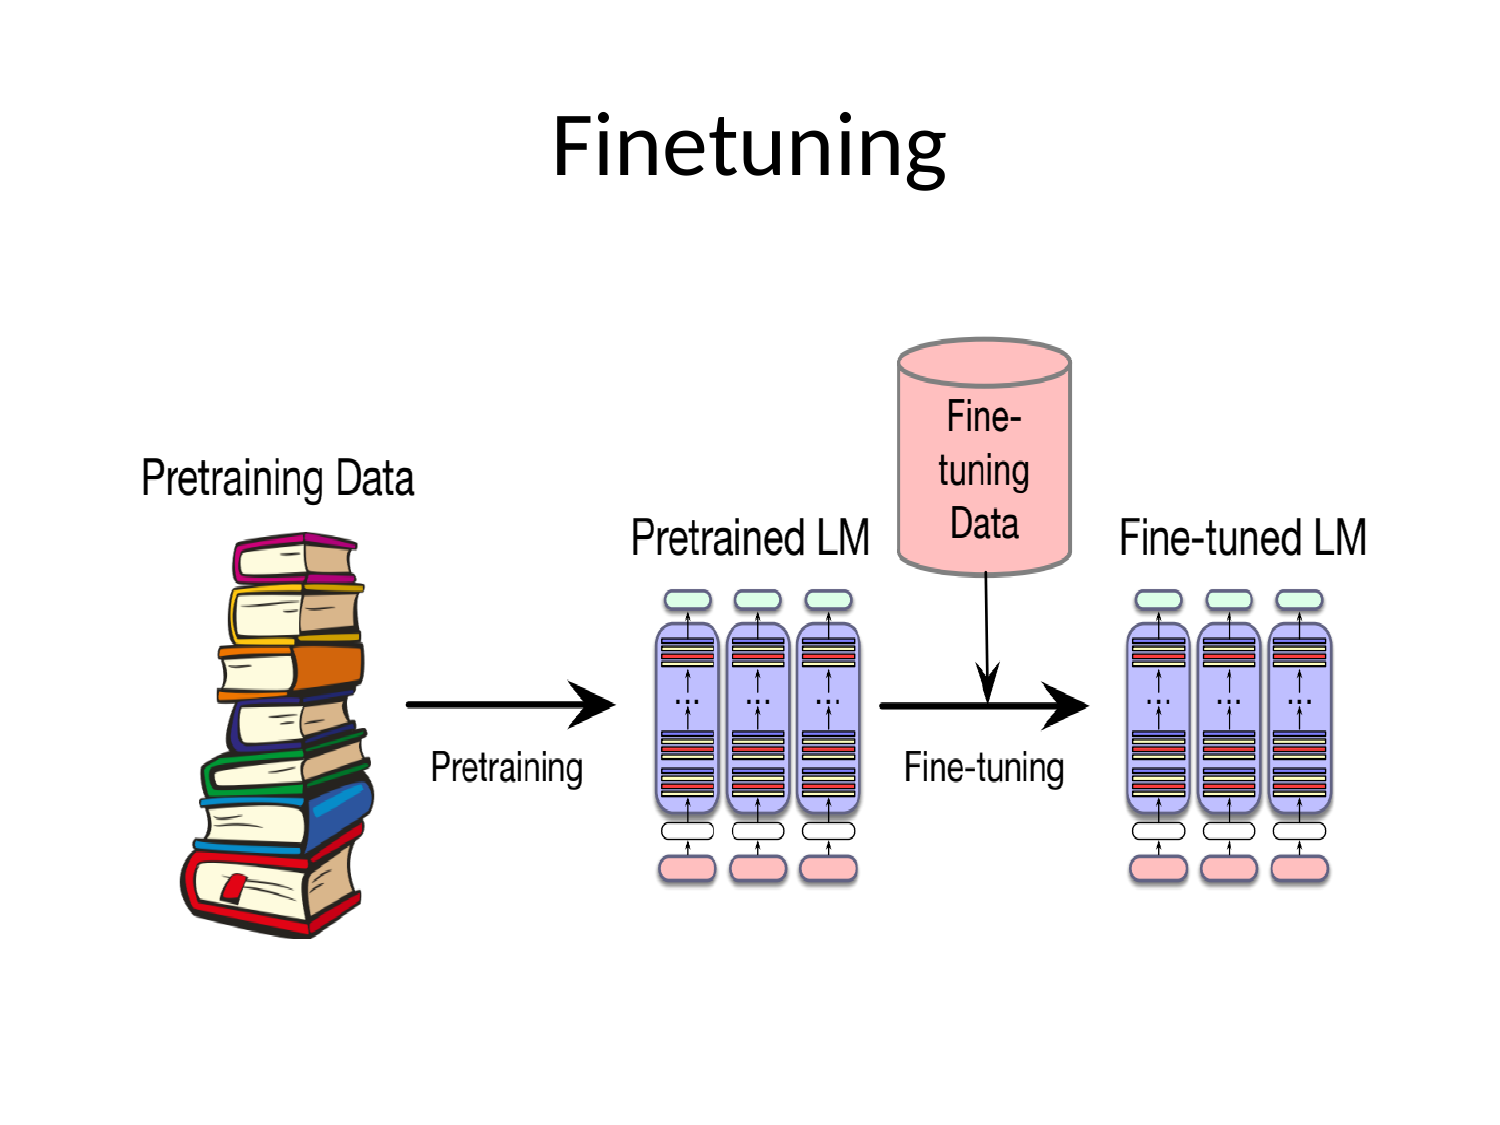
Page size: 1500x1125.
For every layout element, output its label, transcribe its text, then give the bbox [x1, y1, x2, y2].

title Finetuning [75, 45, 1425, 233]
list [134, 336, 1373, 939]
